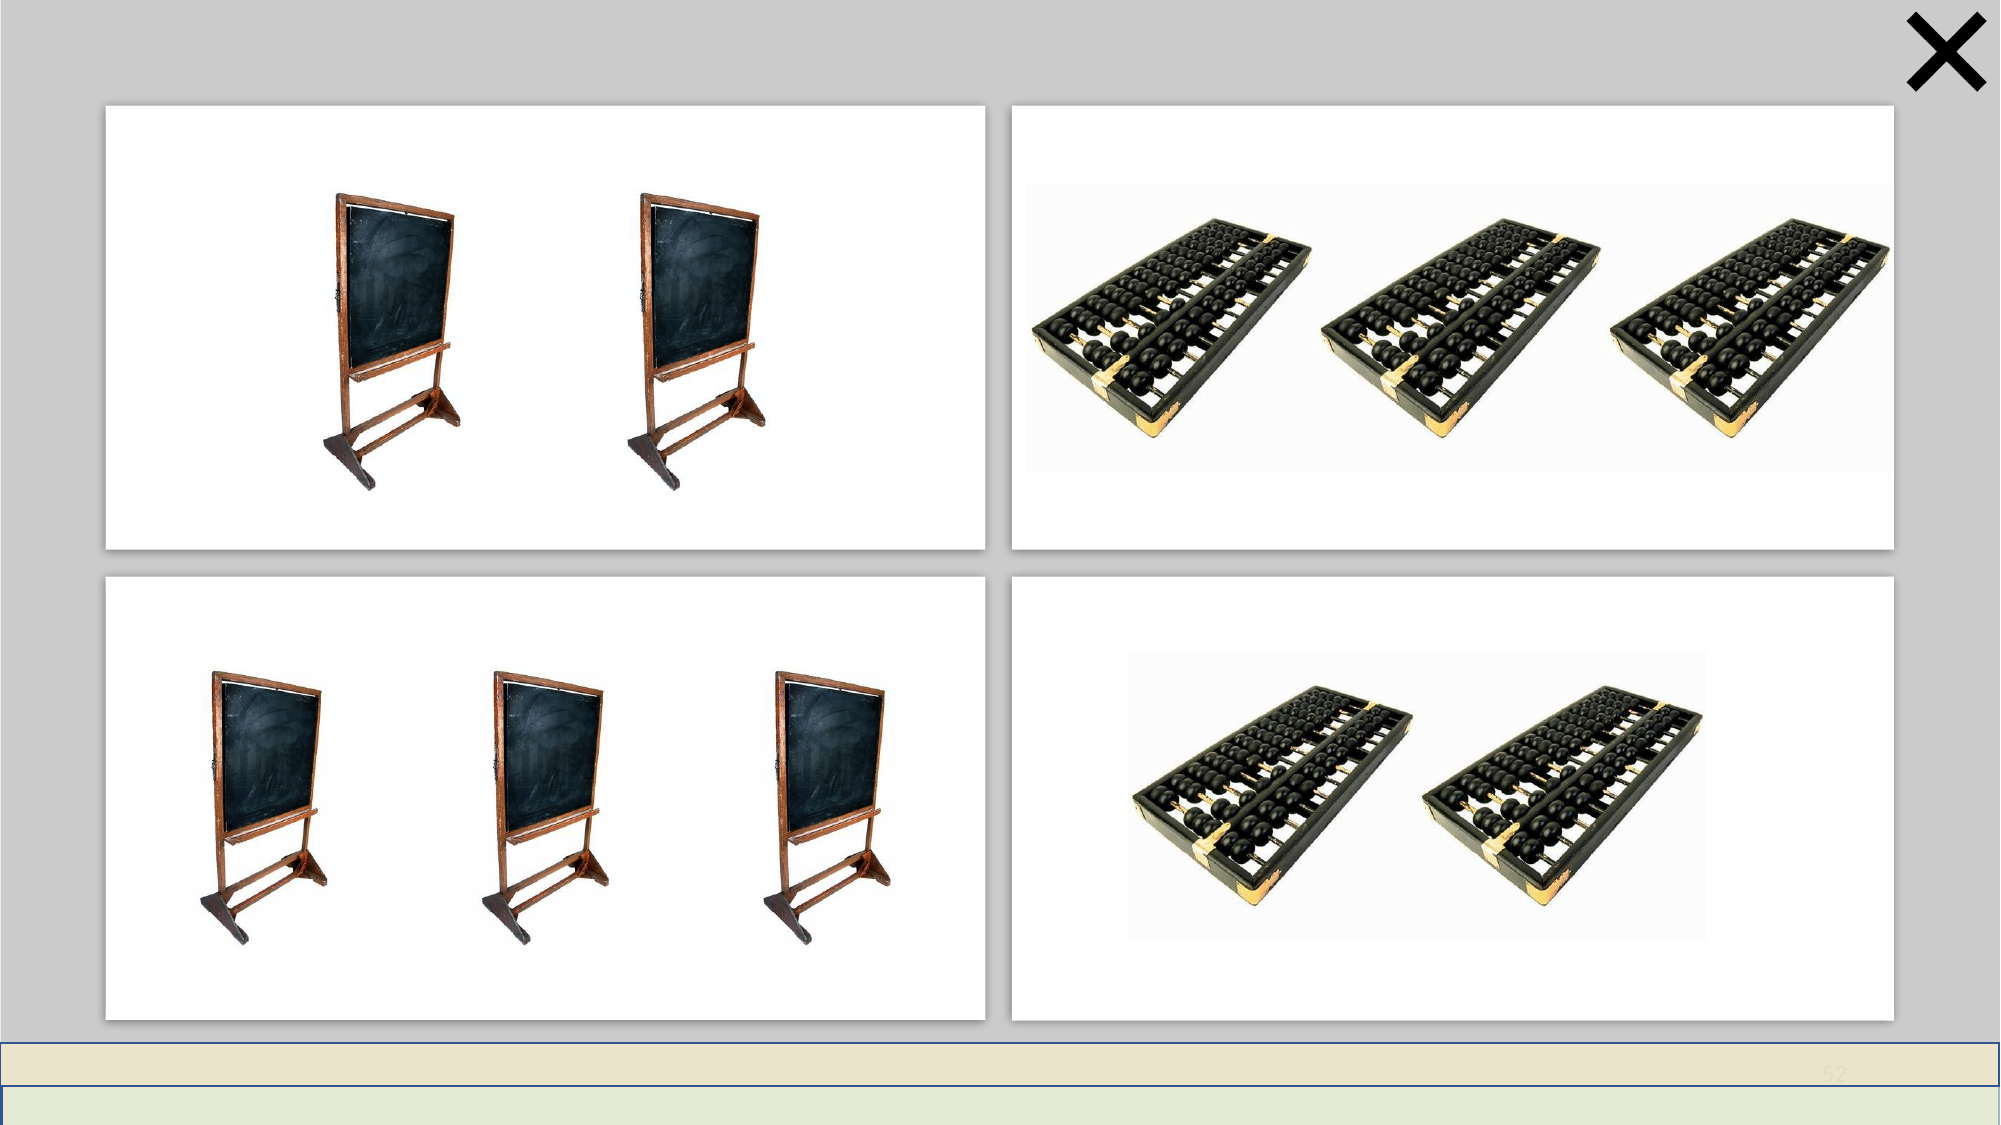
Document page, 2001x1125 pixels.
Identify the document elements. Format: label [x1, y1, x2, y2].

picture [1027, 184, 1894, 474]
text_box [104, 576, 986, 1021]
picture [123, 667, 968, 949]
picture [1127, 651, 1706, 941]
text_box [1011, 104, 1895, 551]
text_box [0, 1042, 2000, 1085]
text_box [0, 0, 2000, 1042]
text_box [104, 104, 986, 551]
picture [240, 189, 851, 495]
text_box [1011, 576, 1895, 1022]
picture [1892, 0, 2000, 106]
text_box [0, 1085, 2000, 1125]
